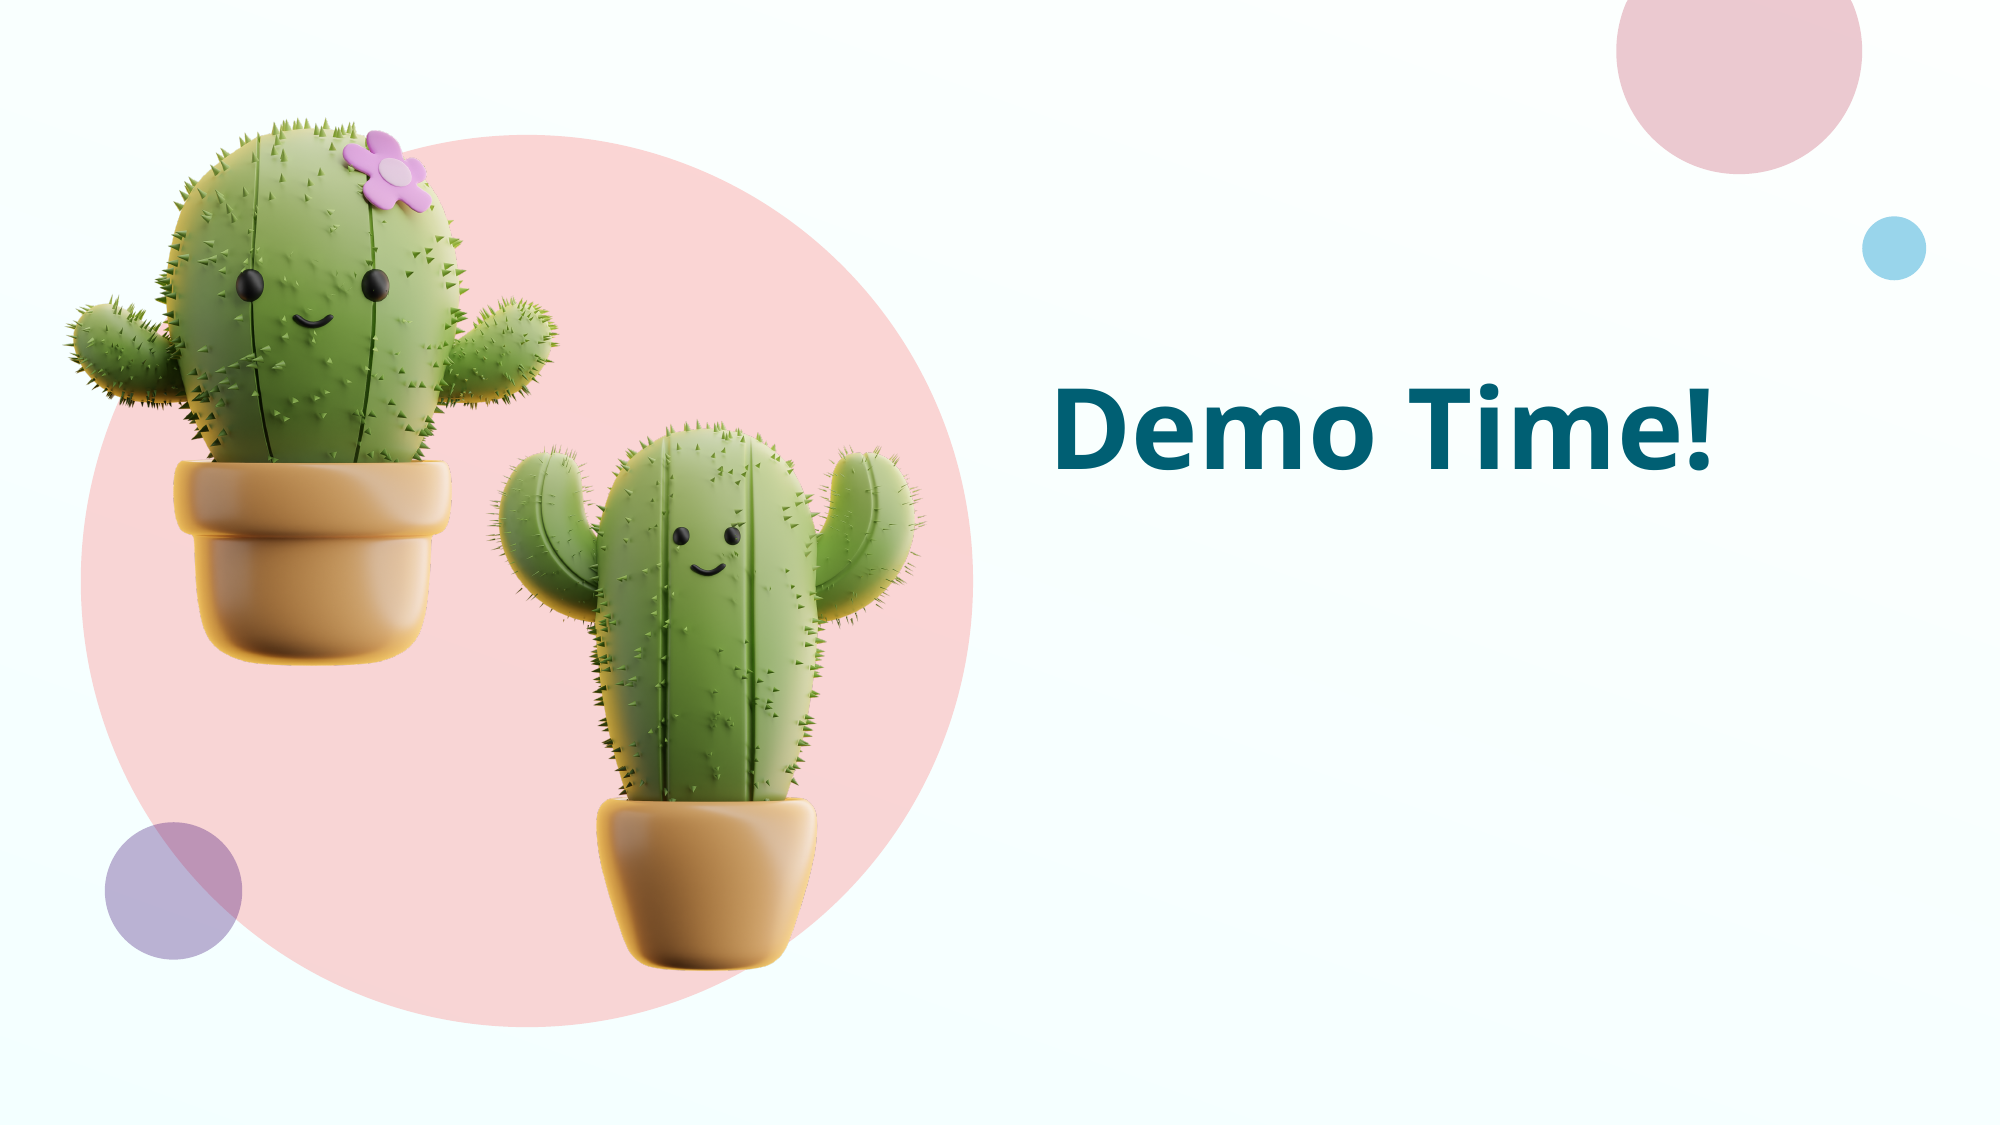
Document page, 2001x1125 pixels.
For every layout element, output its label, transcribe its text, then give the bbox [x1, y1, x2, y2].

title Demo Time! [1033, 349, 1787, 639]
picture [0, 57, 967, 983]
